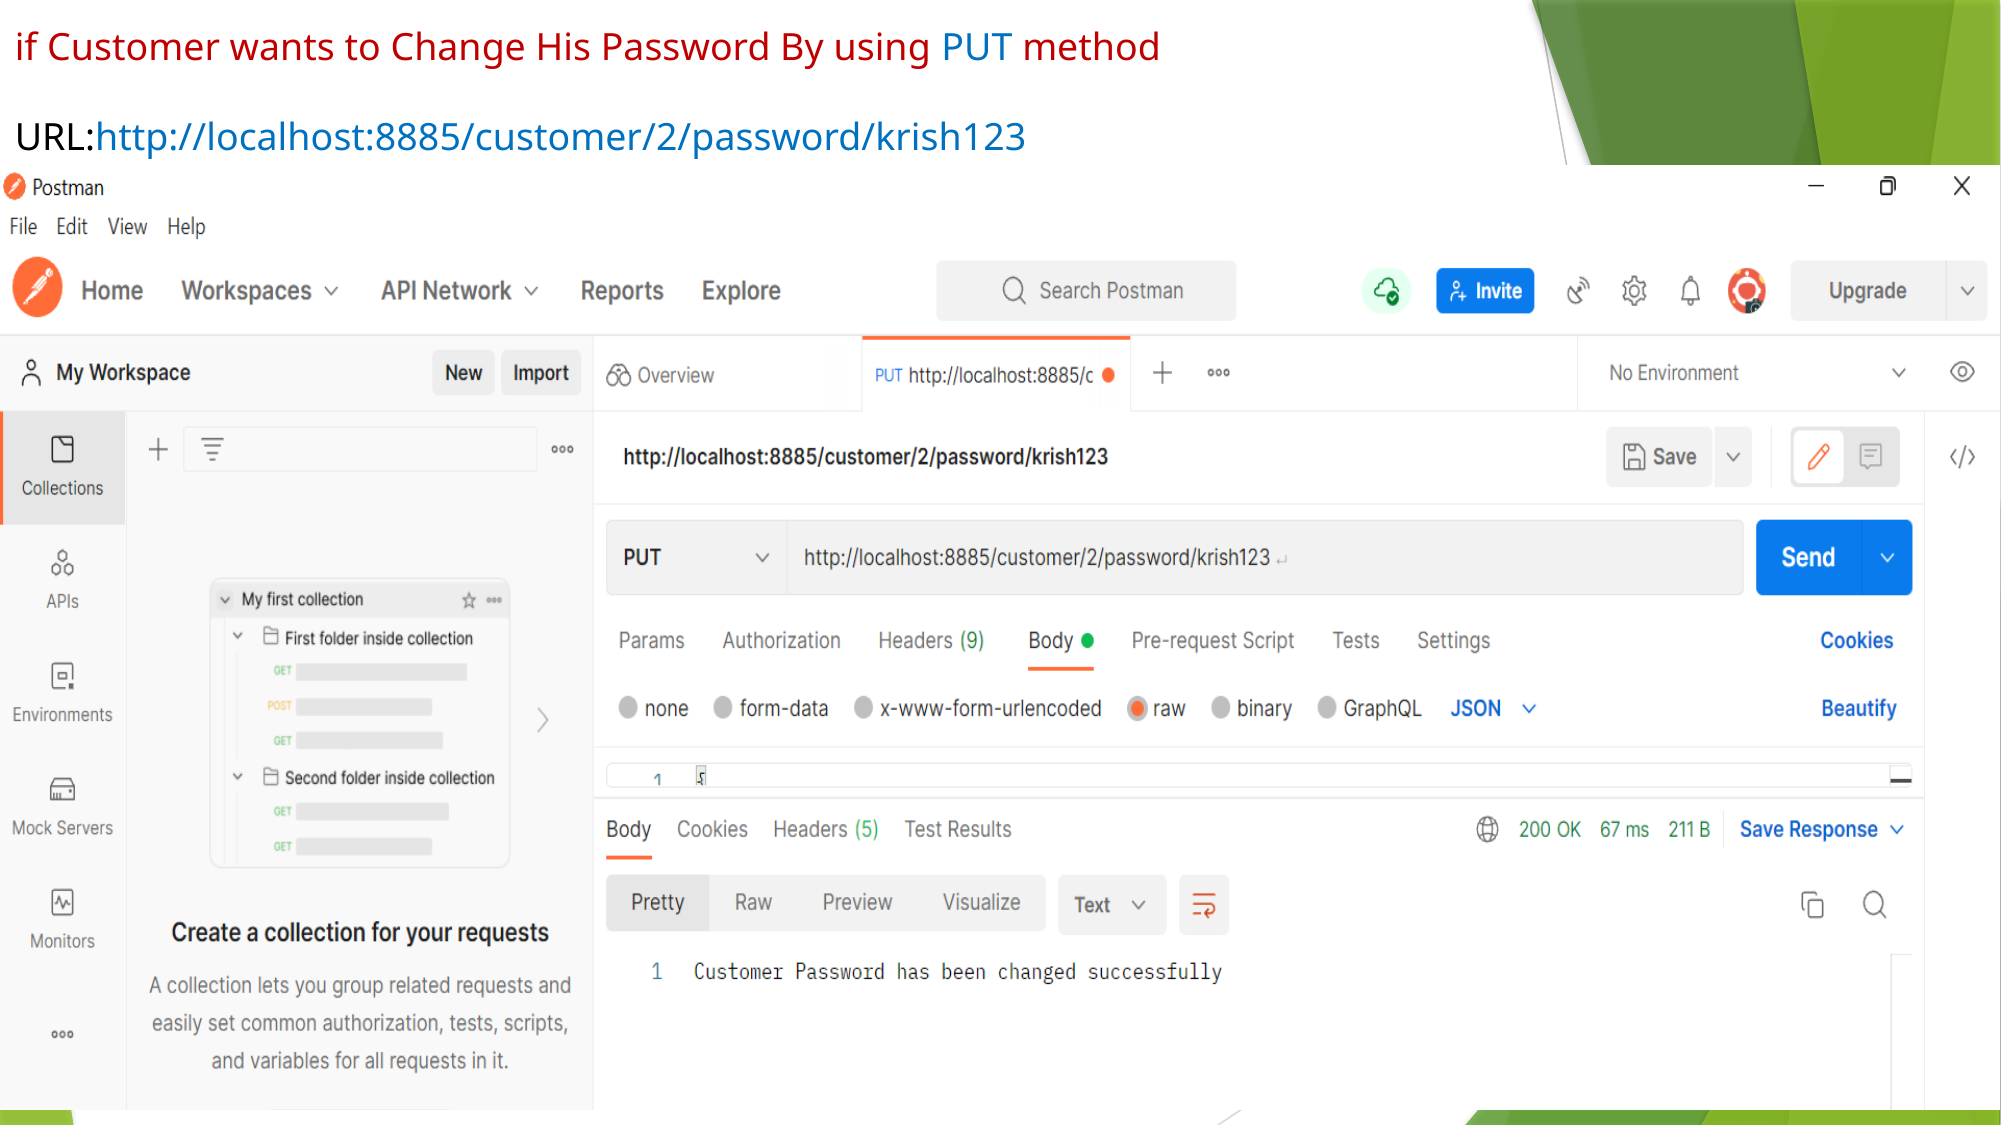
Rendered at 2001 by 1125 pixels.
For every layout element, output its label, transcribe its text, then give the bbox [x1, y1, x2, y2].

text_box if Customer wants to Change His Password By using PUT method URL:http://localhost:8885/customer/2/password/krish123 [0, 15, 1657, 162]
picture [0, 165, 2000, 1110]
